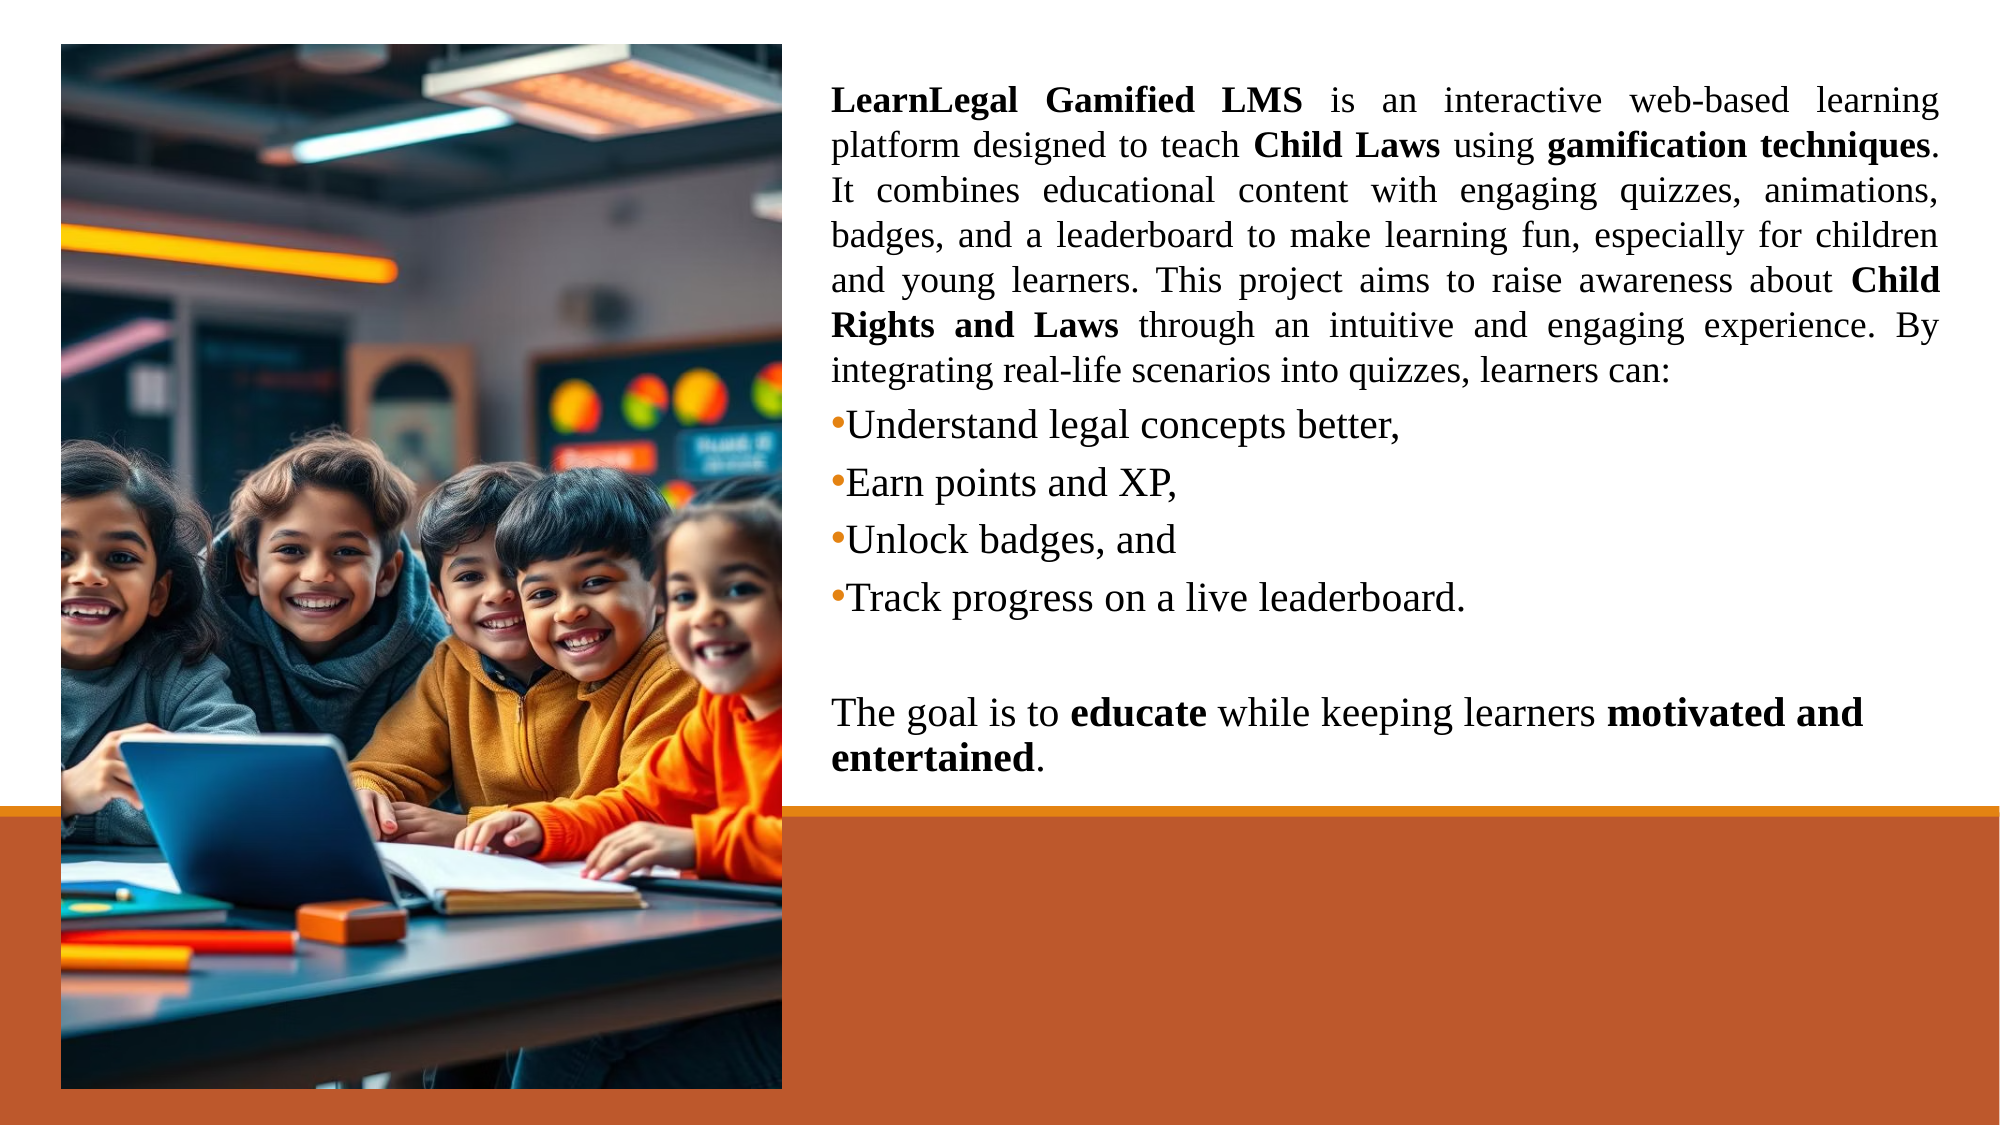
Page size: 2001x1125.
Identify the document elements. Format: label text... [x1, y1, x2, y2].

picture [60, 43, 782, 1090]
list LearnLegal Gamified LMS is an interactive web-based learning platform designed to teach Child Laws using gamification techniques. It combines educational content with engaging quizzes, animations, badges, and a leaderboard to make learning fun, especially for children and young learners. This project aims to raise awareness about Child Rights and Laws through an intuitive and engaging experience. By integrating real-life scenarios into quizzes, learners can: Understand legal concepts better, Earn points and XP, Unlock badges, and Track progress on a live leaderboard. The goal is to educate while keeping learners motivated and entertained. [816, 75, 1956, 298]
